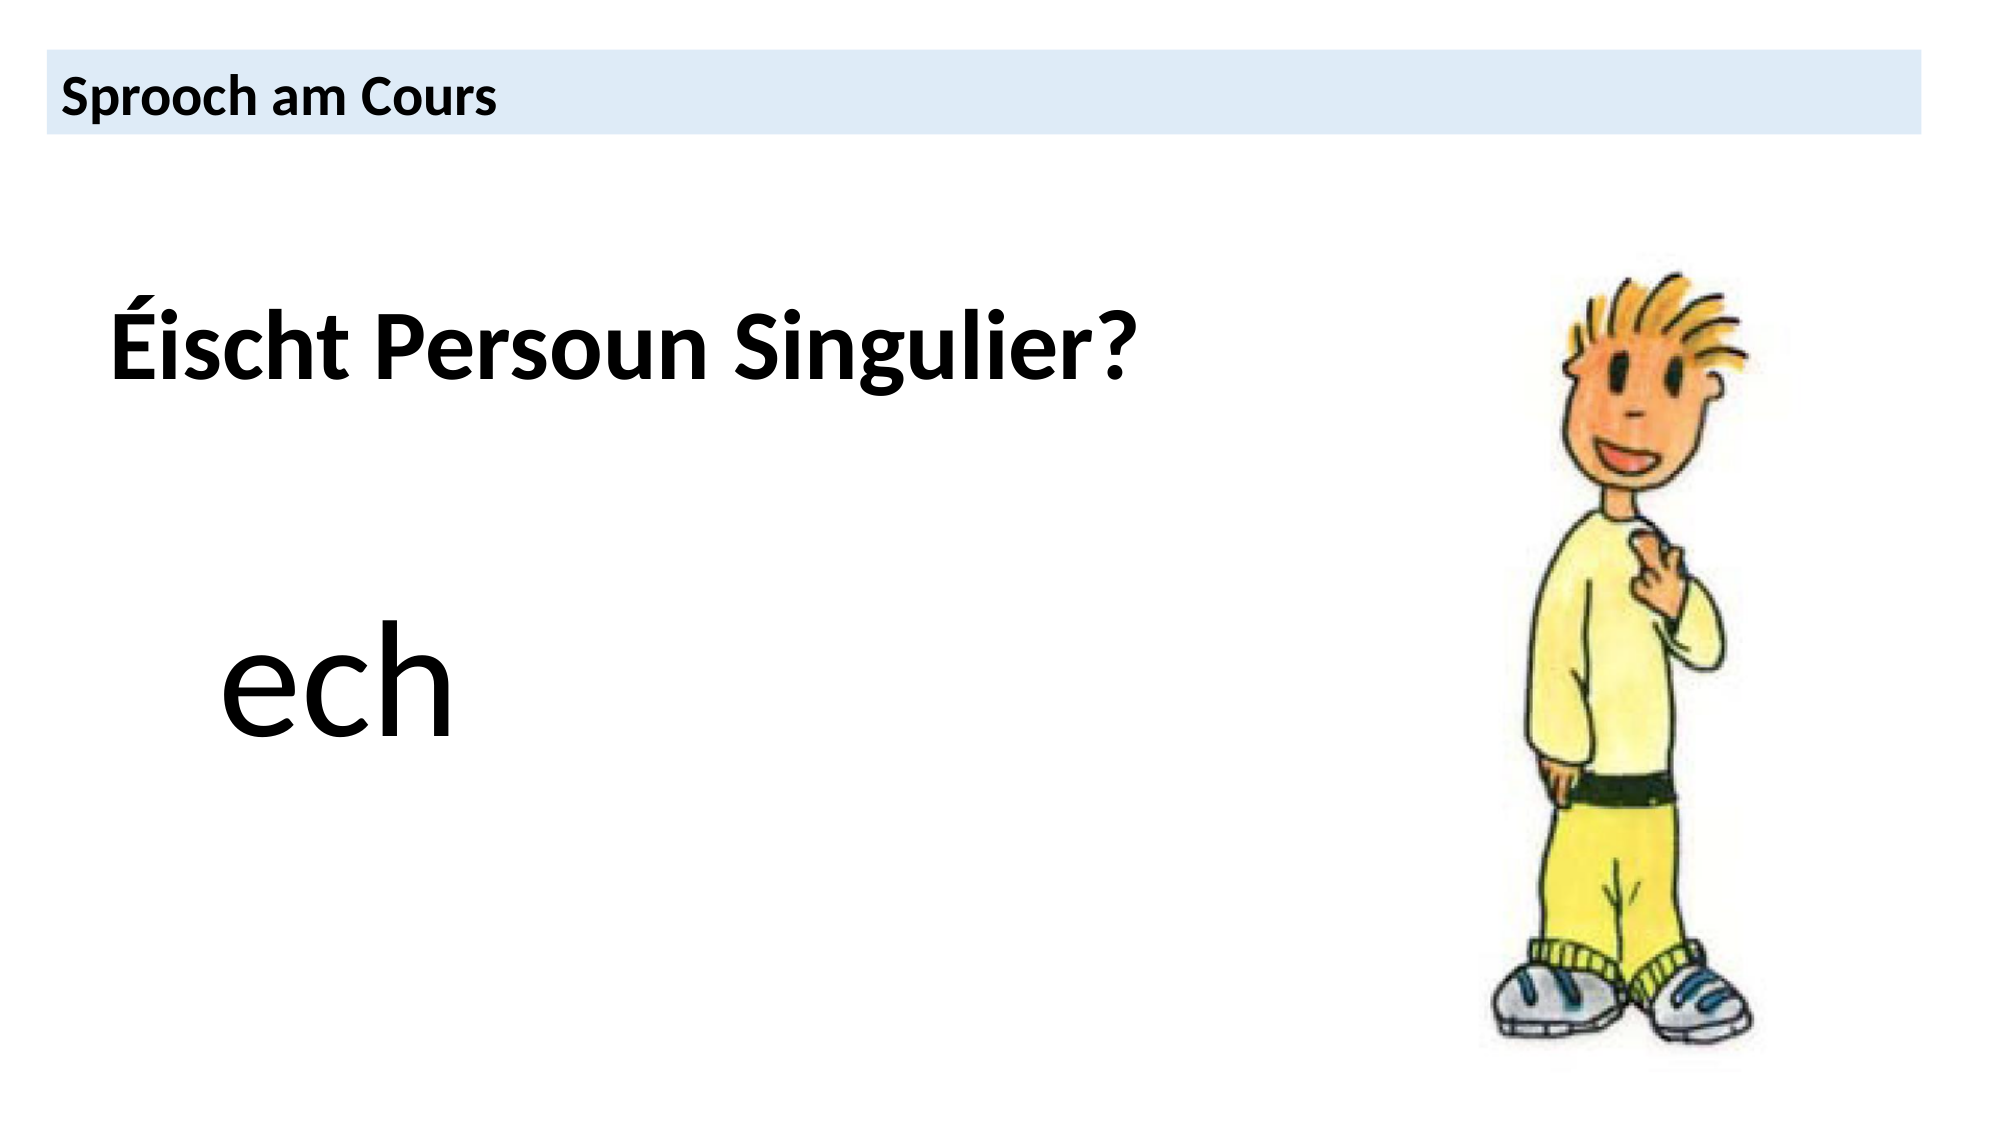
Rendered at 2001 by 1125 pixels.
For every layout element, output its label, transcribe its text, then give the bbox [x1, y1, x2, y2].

text_box Éischt Persoun Singulier? [94, 272, 1341, 407]
text_box Sprooch am Cours [46, 49, 1922, 135]
picture [1341, 210, 1823, 1076]
text_box ech [203, 562, 475, 778]
